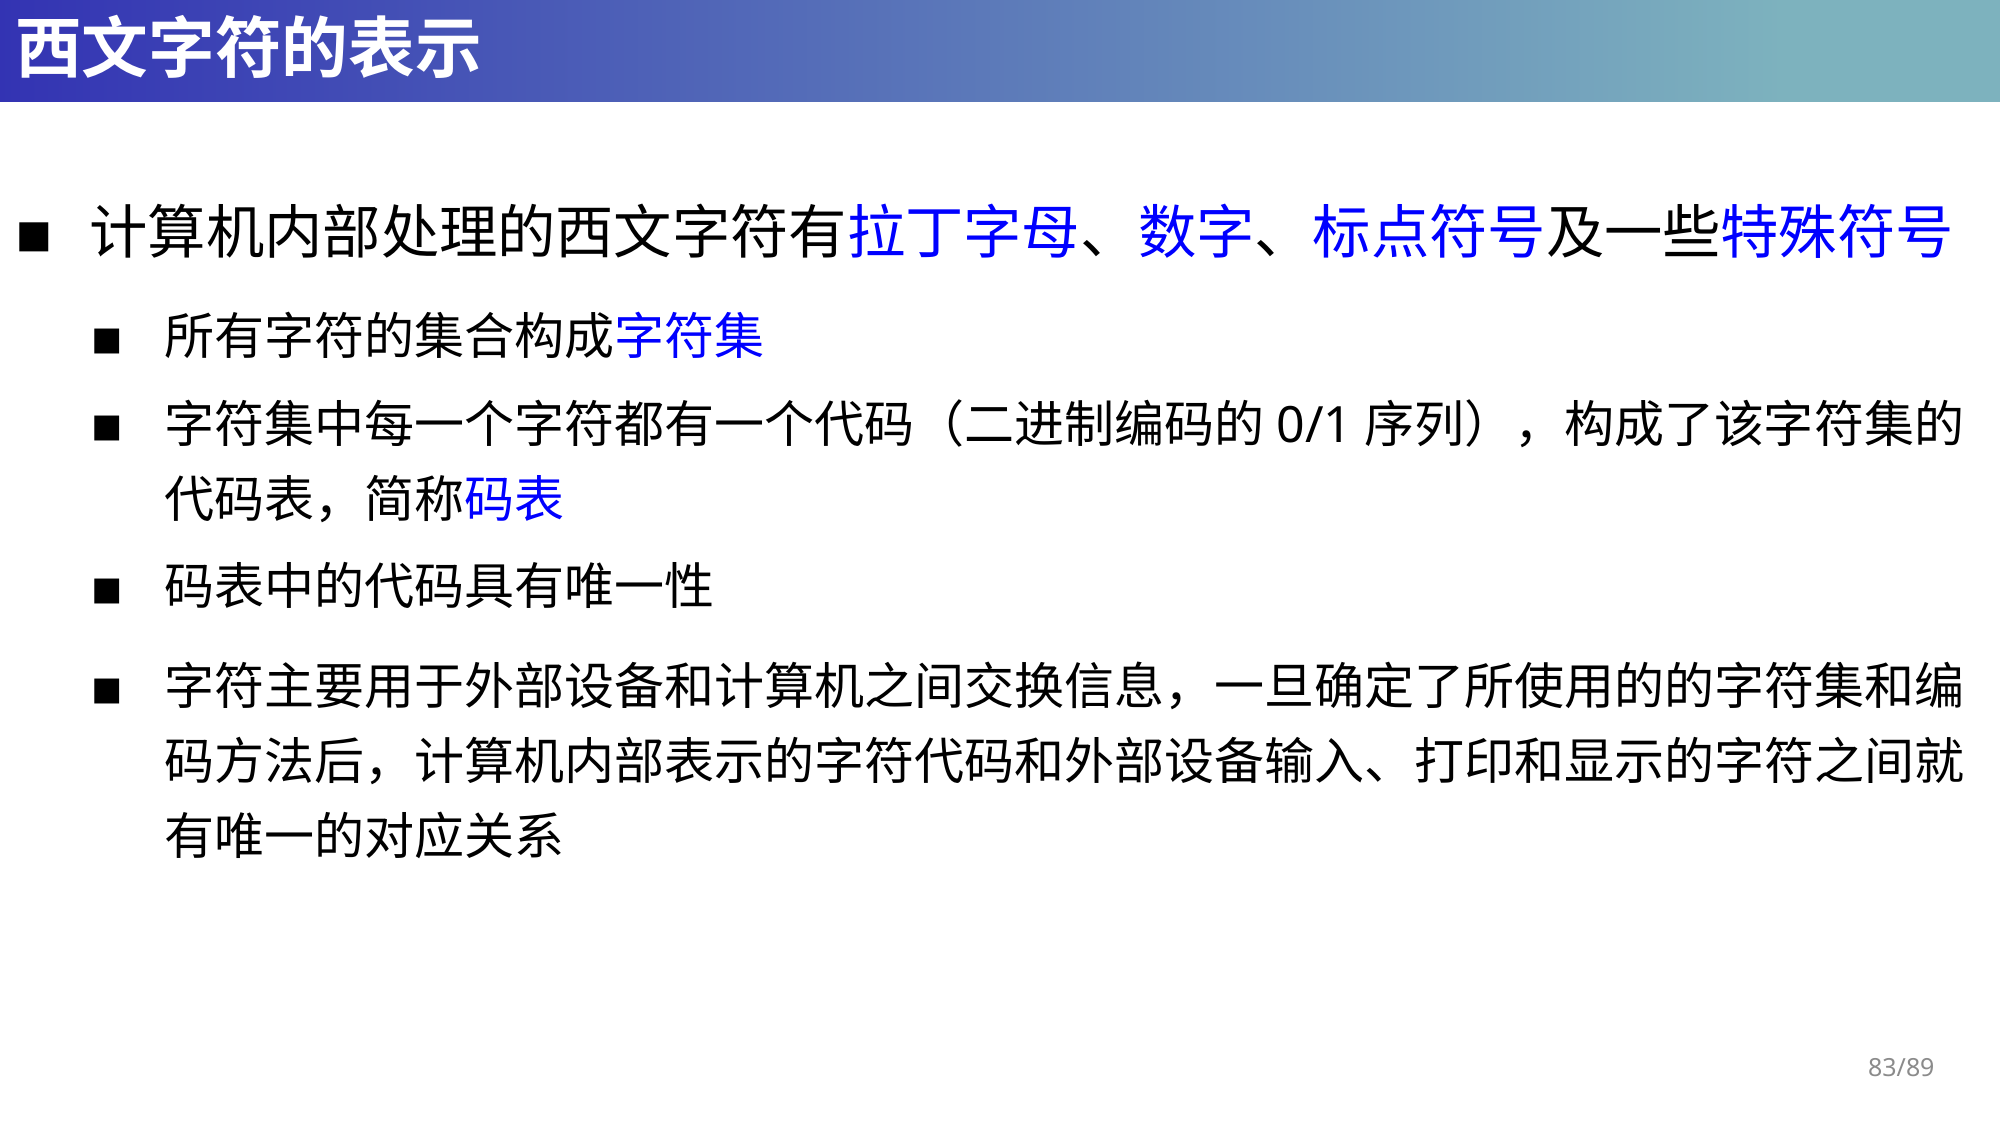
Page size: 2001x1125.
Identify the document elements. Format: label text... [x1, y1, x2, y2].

slide_number 83/89 [1499, 1038, 1950, 1099]
title 西文字符的表示 [0, 0, 2000, 102]
text_box 计算机内部处理的西文字符有拉丁字母、数字、标点符号及一些特殊符号 所有字符的集合构成字符集 字符集中每一个字符都有一个代码（二进制编码的0/1序列），构成了该字符集的代码表，简称码表 码表中的代码具有唯一性 字符主要用于外部设备和计算机之间交换信息，一旦确定了所使用的的字符集和编码方法后，计算机内部表示的字符代码和外部设备输入、打印和显示的字符之间就有唯一的对应关系 [0, 169, 2000, 873]
